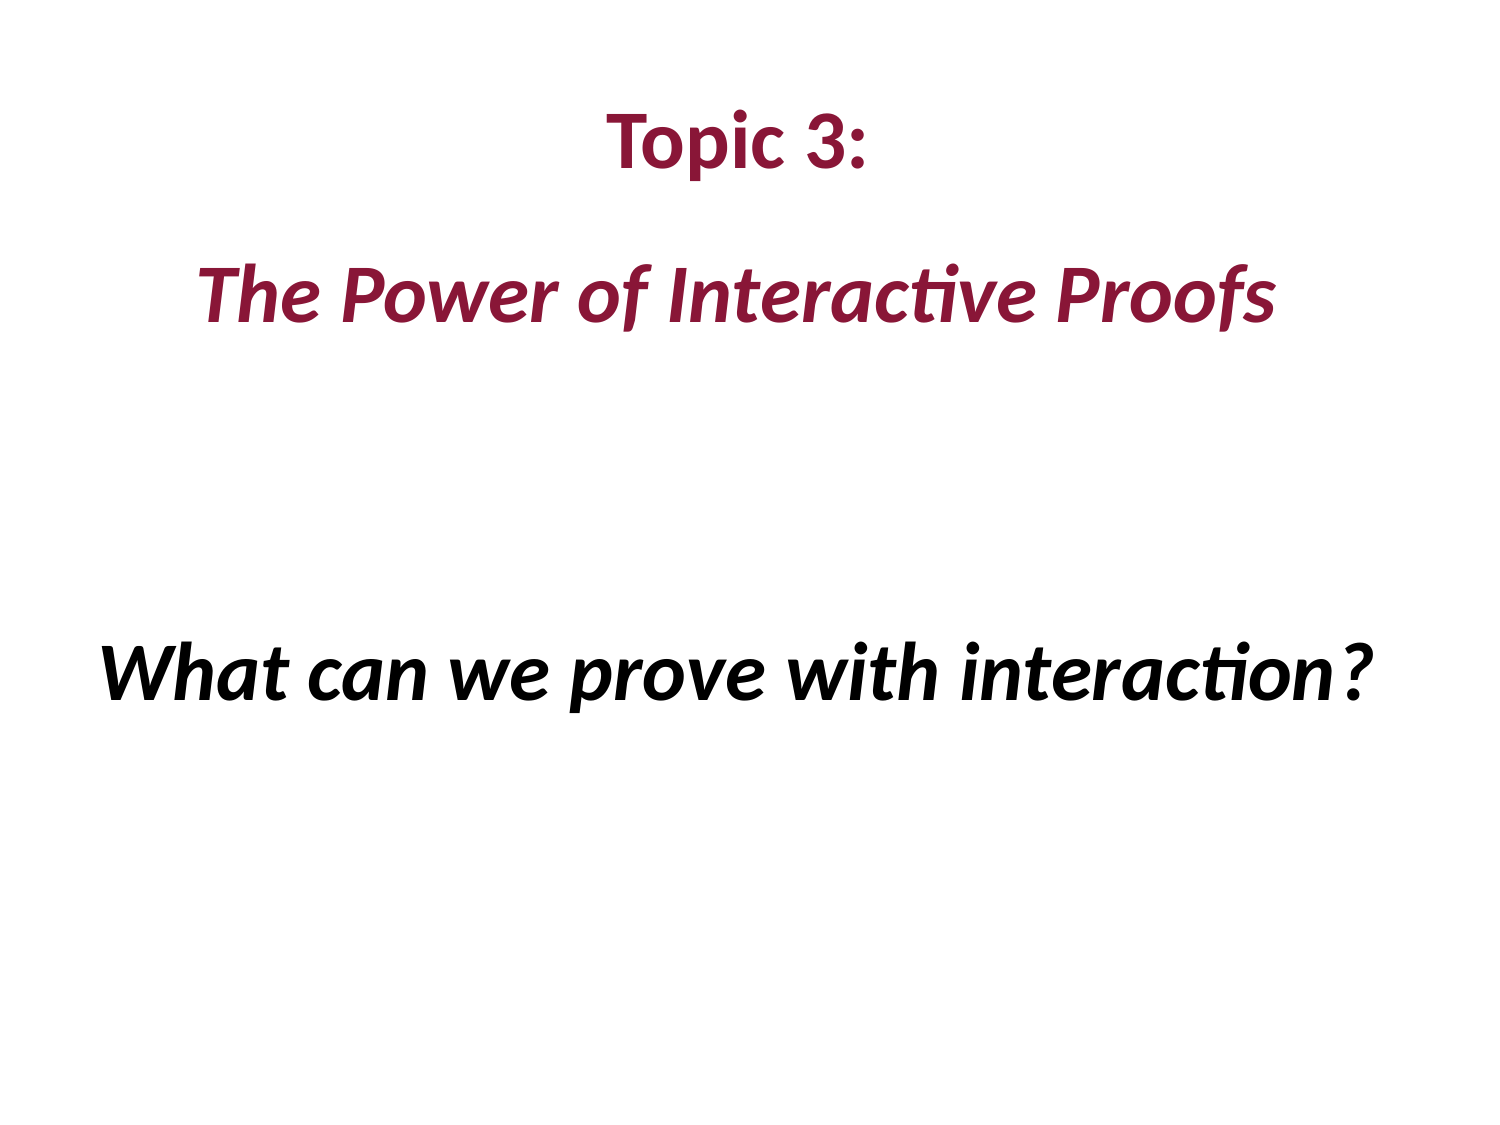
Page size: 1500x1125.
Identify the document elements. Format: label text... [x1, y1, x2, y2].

text_box Topic 3: [23, 78, 1453, 208]
text_box The Power of Interactive Proofs [21, 231, 1451, 362]
text_box What can we prove with interaction? [21, 609, 1451, 858]
